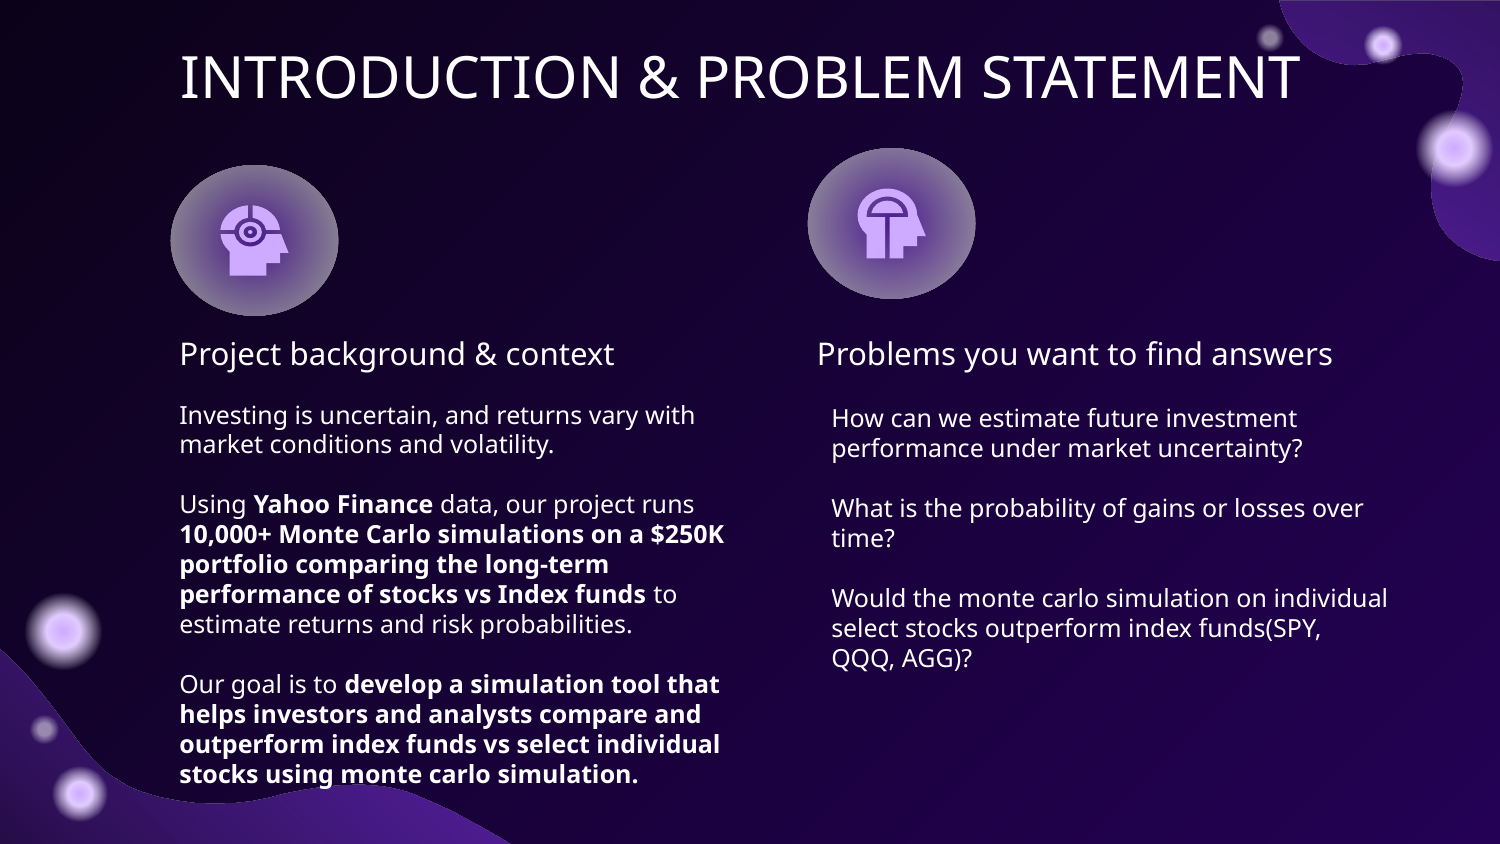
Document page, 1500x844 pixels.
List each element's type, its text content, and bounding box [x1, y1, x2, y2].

text_box Investing is uncertain, and returns vary with market conditions and volatility. Using Yahoo Finance data, our project runs 10,000+ Monte Carlo simulations on a $250K portfolio comparing the long-term performance of stocks vs Index funds to estimate returns and risk probabilities. Our goal is to develop a simulation tool that helps investors and analysts compare and outperform index funds vs select individual stocks using monte carlo simulation. [164, 387, 753, 784]
title INTRODUCTION & PROBLEM STATEMENT [109, 24, 1374, 119]
text_box How can we estimate future investment performance under market uncertainty? What is the probability of gains or losses over time? Would the monte carlo simulation on individual select stocks outperform index funds(SPY, QQQ, AGG)? [816, 438, 1405, 788]
text_box Problems you want to find answers [801, 319, 1493, 438]
text_box Project background & context [164, 319, 778, 387]
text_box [220, 205, 289, 276]
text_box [857, 188, 927, 259]
text_box [170, 165, 339, 316]
text_box [807, 148, 976, 299]
